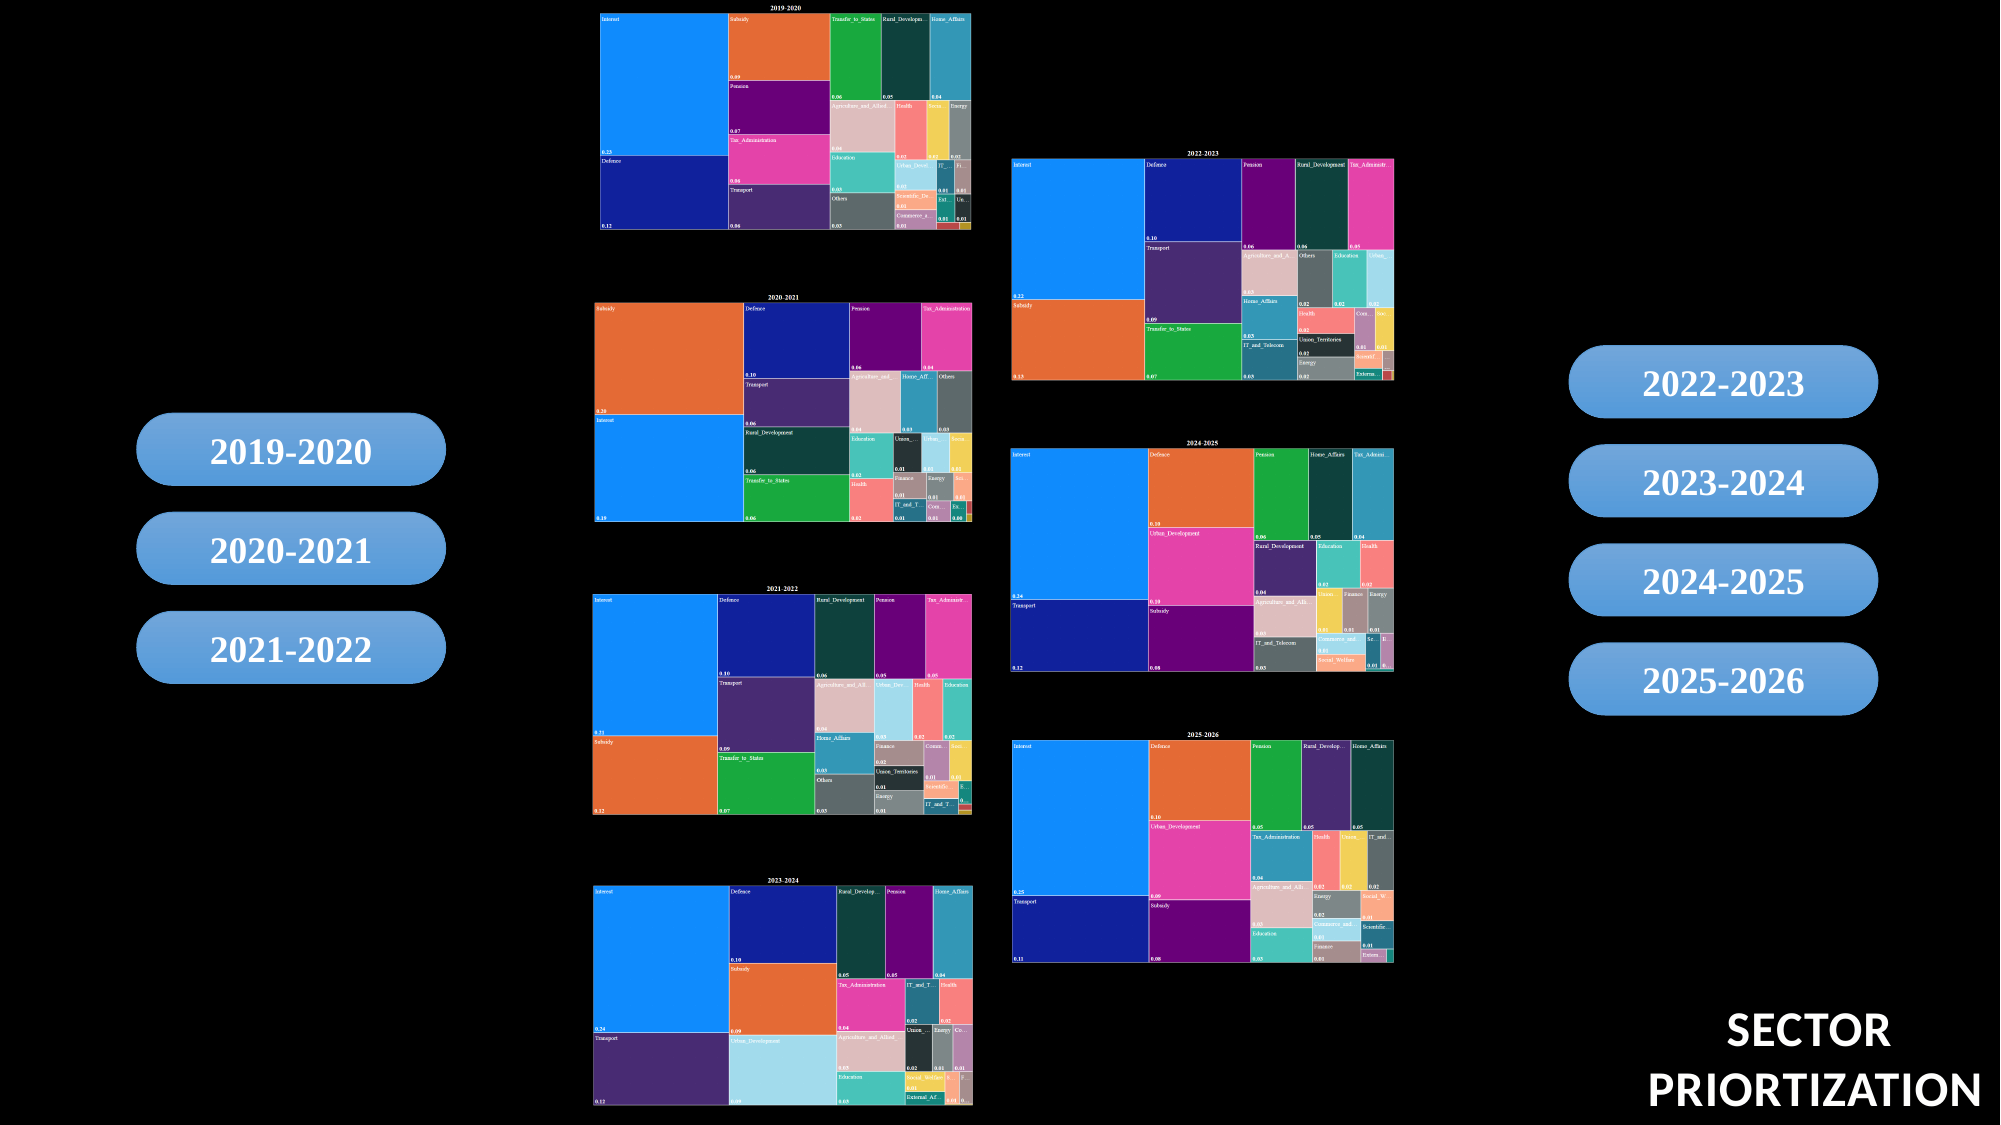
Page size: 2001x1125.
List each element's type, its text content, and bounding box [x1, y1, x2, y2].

text_box 2022-2023 [1568, 345, 1879, 419]
picture [1007, 149, 1397, 384]
text_box 2020-2021 [136, 511, 447, 585]
text_box SECTOR PRIORTIZATION [1632, 988, 1998, 1124]
text_box 2023-2024 [1568, 444, 1879, 518]
text_box 2024-2025 [1568, 543, 1879, 617]
picture [588, 583, 977, 818]
text_box 2021-2022 [136, 610, 447, 684]
text_box 2019-2020 [136, 412, 447, 486]
picture [1008, 730, 1397, 965]
text_box 2025-2026 [1568, 642, 1879, 716]
picture [1007, 439, 1397, 674]
picture [594, 0, 977, 234]
picture [589, 291, 977, 526]
picture [587, 875, 977, 1109]
